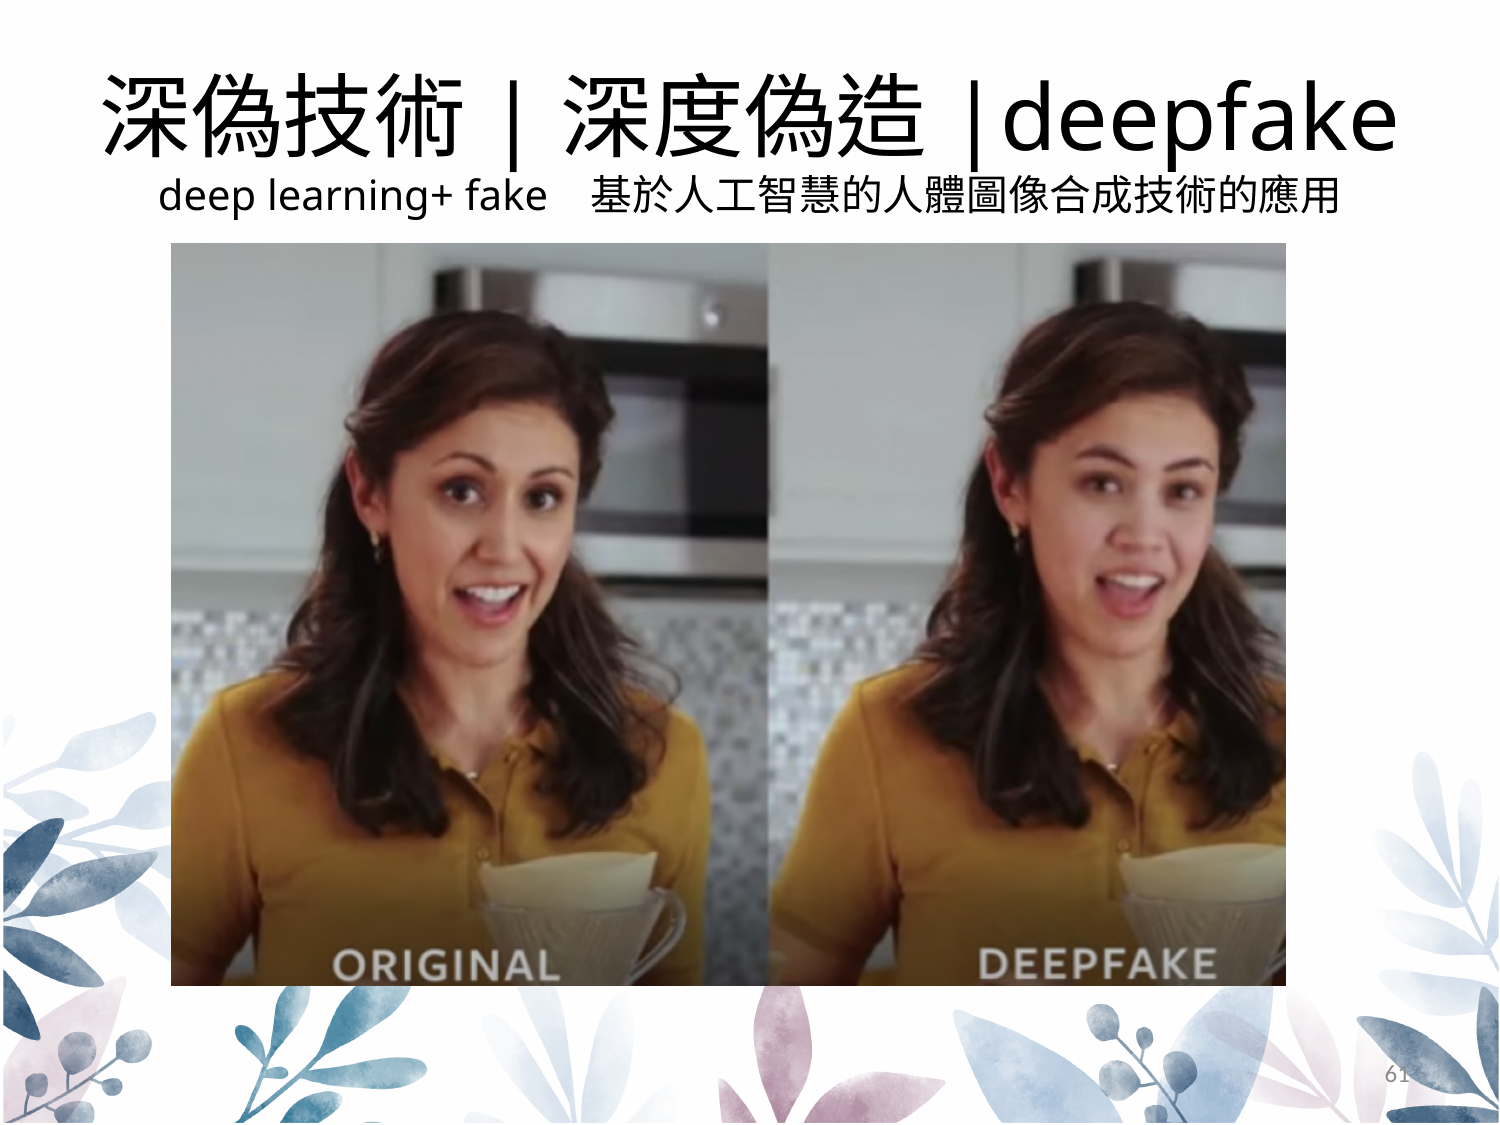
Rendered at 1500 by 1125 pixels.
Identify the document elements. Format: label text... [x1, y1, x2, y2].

picture [0, 0, 1500, 1125]
title 深偽技術|深度偽造|deepfake deep learning+ fake 基於人工智慧的人體圖像合成技術的應用 [75, 45, 1425, 233]
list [170, 243, 1286, 987]
slide_number 61 [1074, 1042, 1425, 1103]
